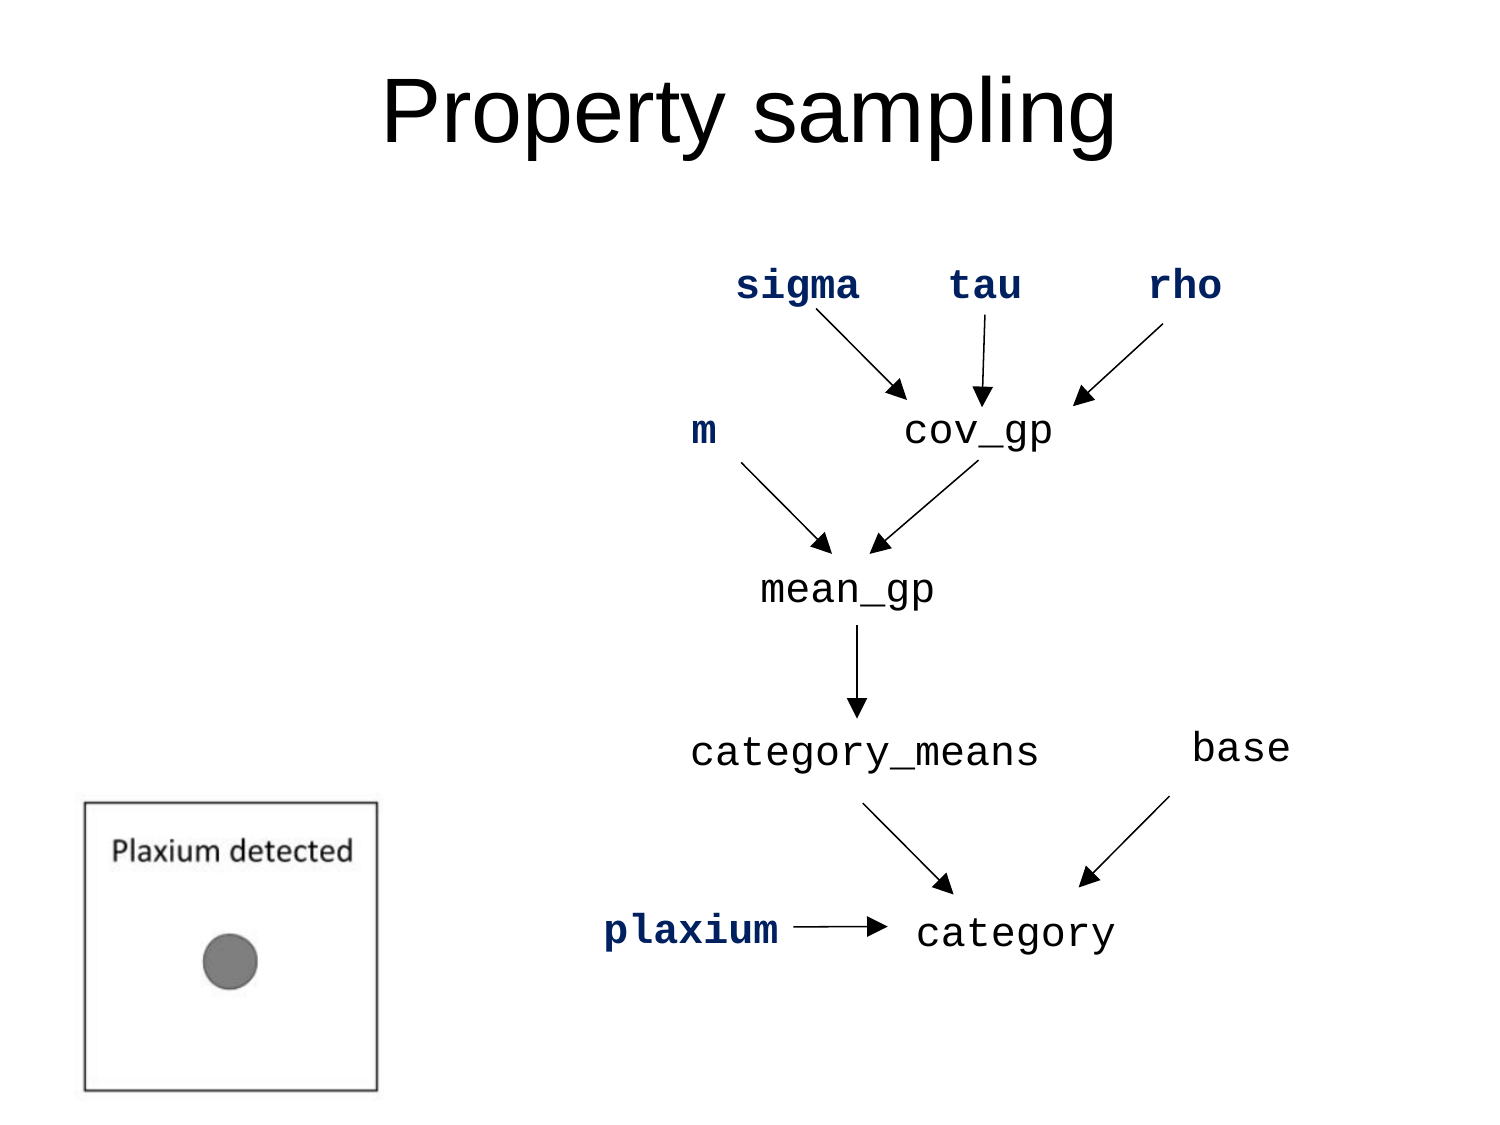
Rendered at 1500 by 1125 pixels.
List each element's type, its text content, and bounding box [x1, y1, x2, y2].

text_box plaxium [588, 894, 794, 960]
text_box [1078, 795, 1170, 888]
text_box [815, 308, 908, 401]
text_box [862, 802, 954, 895]
text_box category [901, 896, 1131, 962]
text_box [869, 459, 979, 555]
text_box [1072, 323, 1164, 407]
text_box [740, 462, 833, 555]
text_box mean_gp [745, 553, 951, 619]
text_box sigma [720, 249, 876, 315]
text_box base [1176, 712, 1307, 778]
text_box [981, 315, 986, 408]
text_box rho [1132, 249, 1238, 315]
text_box category_means [675, 716, 1055, 782]
text_box m [676, 394, 732, 460]
text_box tau [932, 249, 1038, 315]
text_box cov_gp [888, 394, 1069, 460]
title Property sampling [75, 12, 1425, 200]
picture [69, 787, 392, 1103]
